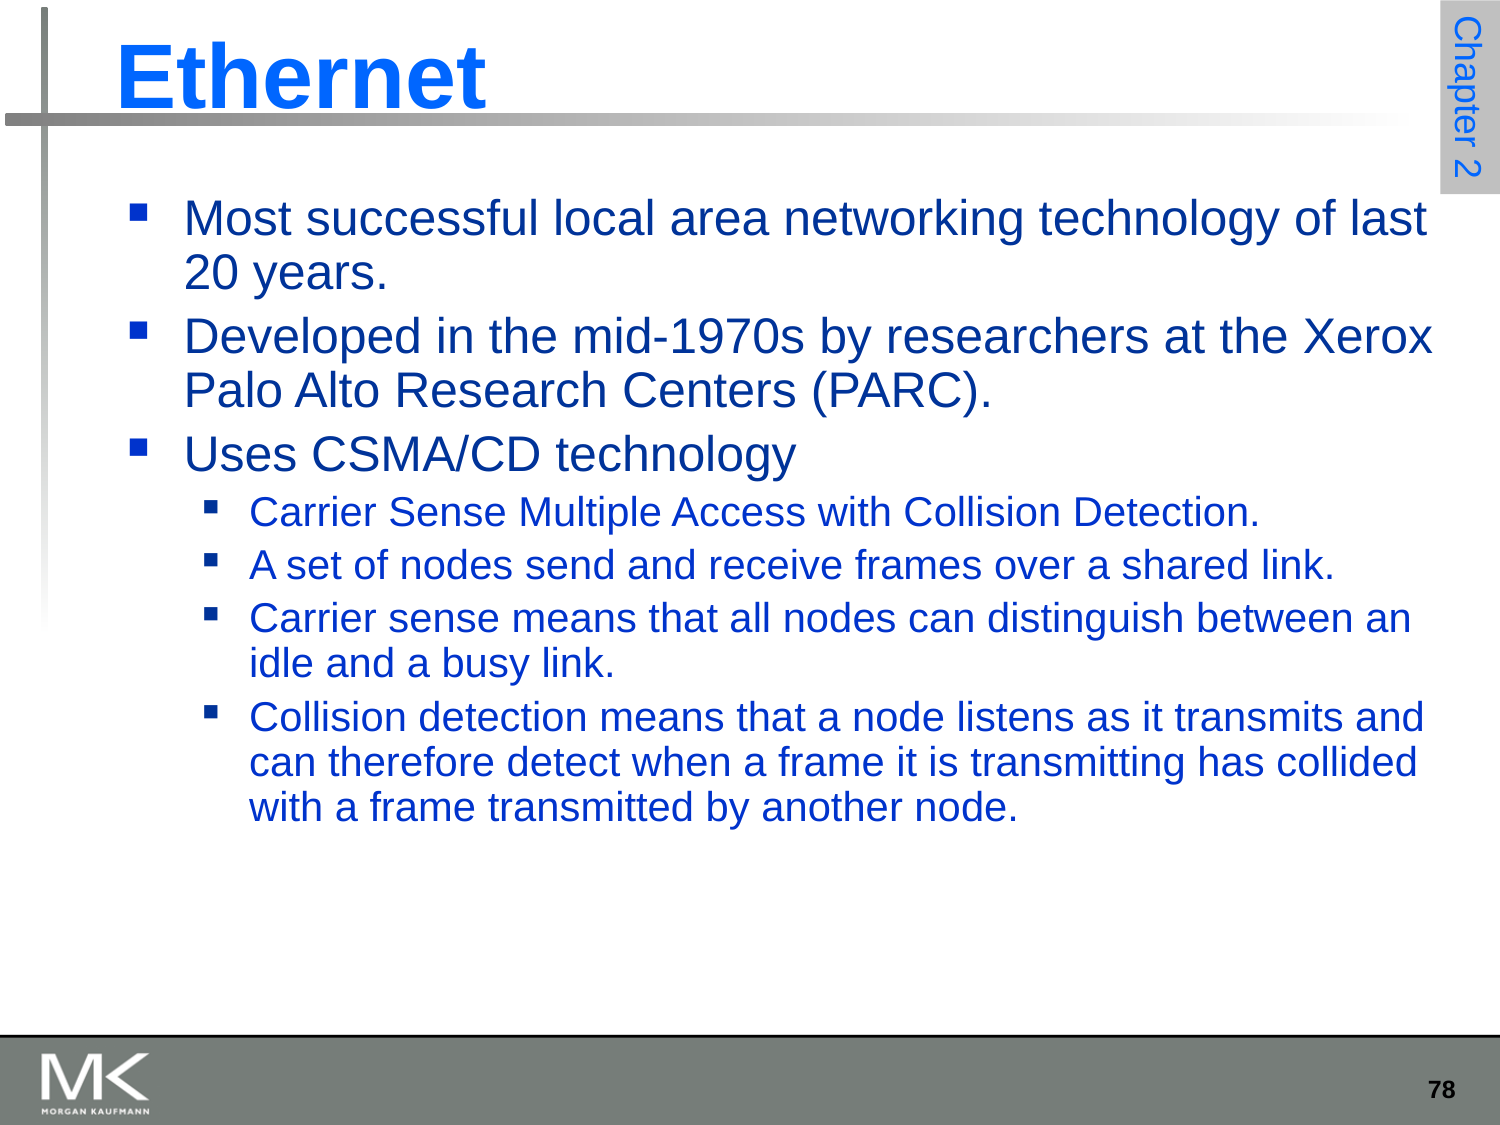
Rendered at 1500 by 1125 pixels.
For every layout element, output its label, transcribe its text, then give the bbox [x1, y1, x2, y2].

title Ethernet [100, 7, 1459, 135]
picture [29, 1046, 160, 1123]
list Most successful local area networking technology of last 20 years. Developed in the mid-1970s by researchers at the Xerox Palo Alto Research Centers (PARC). Uses CSMA/CD technology Carrier Sense Multiple Access with Collision Detection. A set of nodes send and receive frames over a shared link. Carrier sense means that all nodes can distinguish between an idle and a busy link. Collision detection means that a node listens as it transmits and can therefore detect when a frame it is transmitting has collided with a frame transmitted by another node. [112, 184, 1469, 1024]
